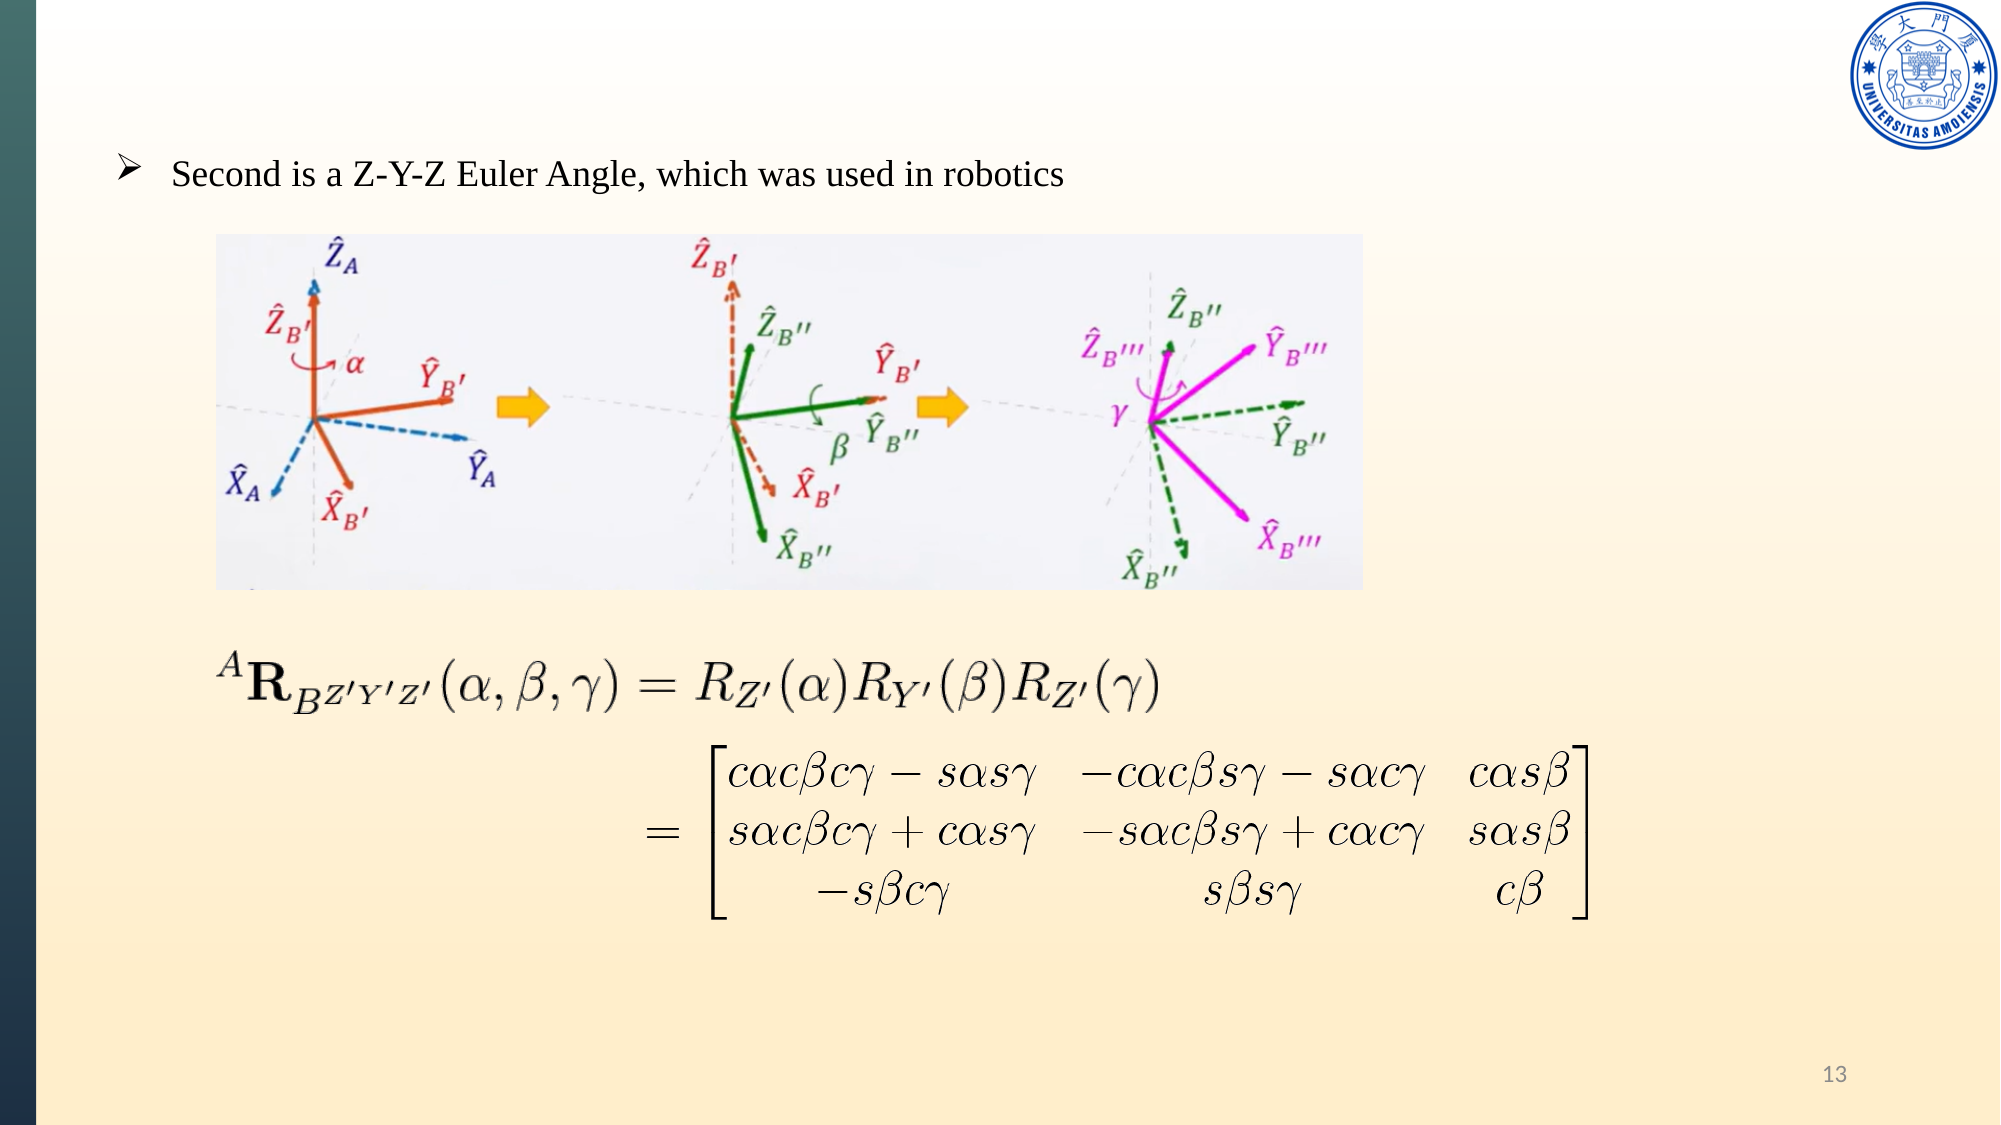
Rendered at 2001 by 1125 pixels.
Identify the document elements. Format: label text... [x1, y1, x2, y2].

picture [216, 650, 1159, 714]
text_box [0, 0, 37, 1125]
picture [646, 745, 1588, 921]
picture [216, 234, 1363, 590]
text_box Second is a Z-Y-Z Euler Angle, which was used in robotics [99, 119, 1100, 202]
slide_number 13 [1412, 1042, 1863, 1103]
picture [1847, 0, 2000, 152]
